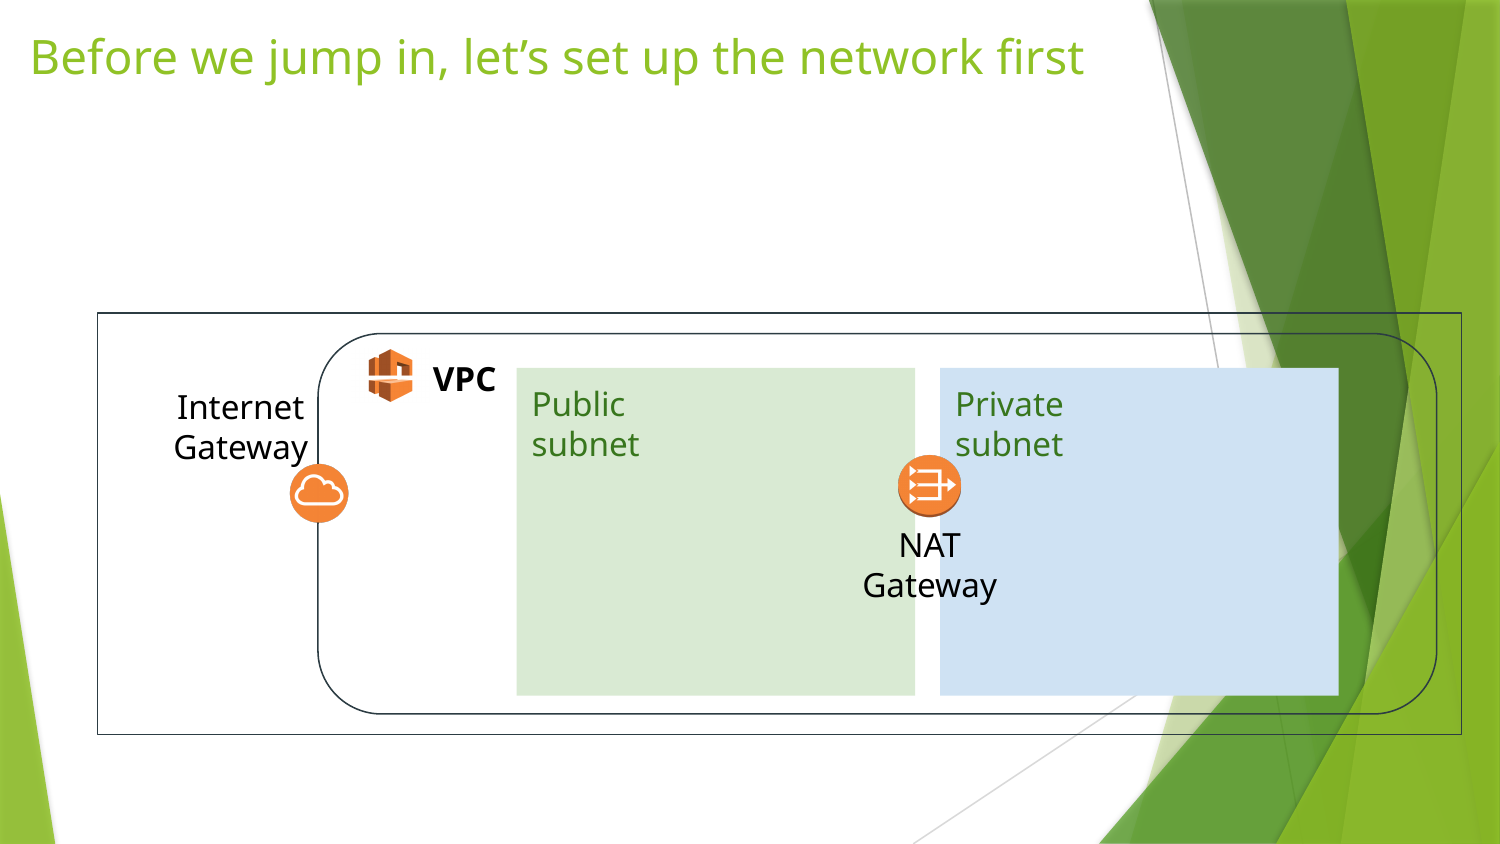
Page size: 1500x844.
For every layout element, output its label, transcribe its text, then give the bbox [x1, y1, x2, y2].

picture [351, 348, 431, 404]
picture [896, 452, 964, 520]
text_box [97, 312, 1462, 735]
picture [285, 460, 353, 528]
text_box [317, 333, 1437, 714]
title Before we jump in, let’s set up the network first [14, 11, 1276, 100]
text_box [940, 367, 1339, 696]
text_box Private subnet [940, 367, 1177, 478]
text_box Internet Gateway [129, 371, 352, 482]
text_box Public subnet [516, 367, 753, 478]
text_box [516, 367, 916, 696]
text_box VPC [417, 342, 517, 413]
text_box NAT Gateway [818, 508, 1041, 619]
